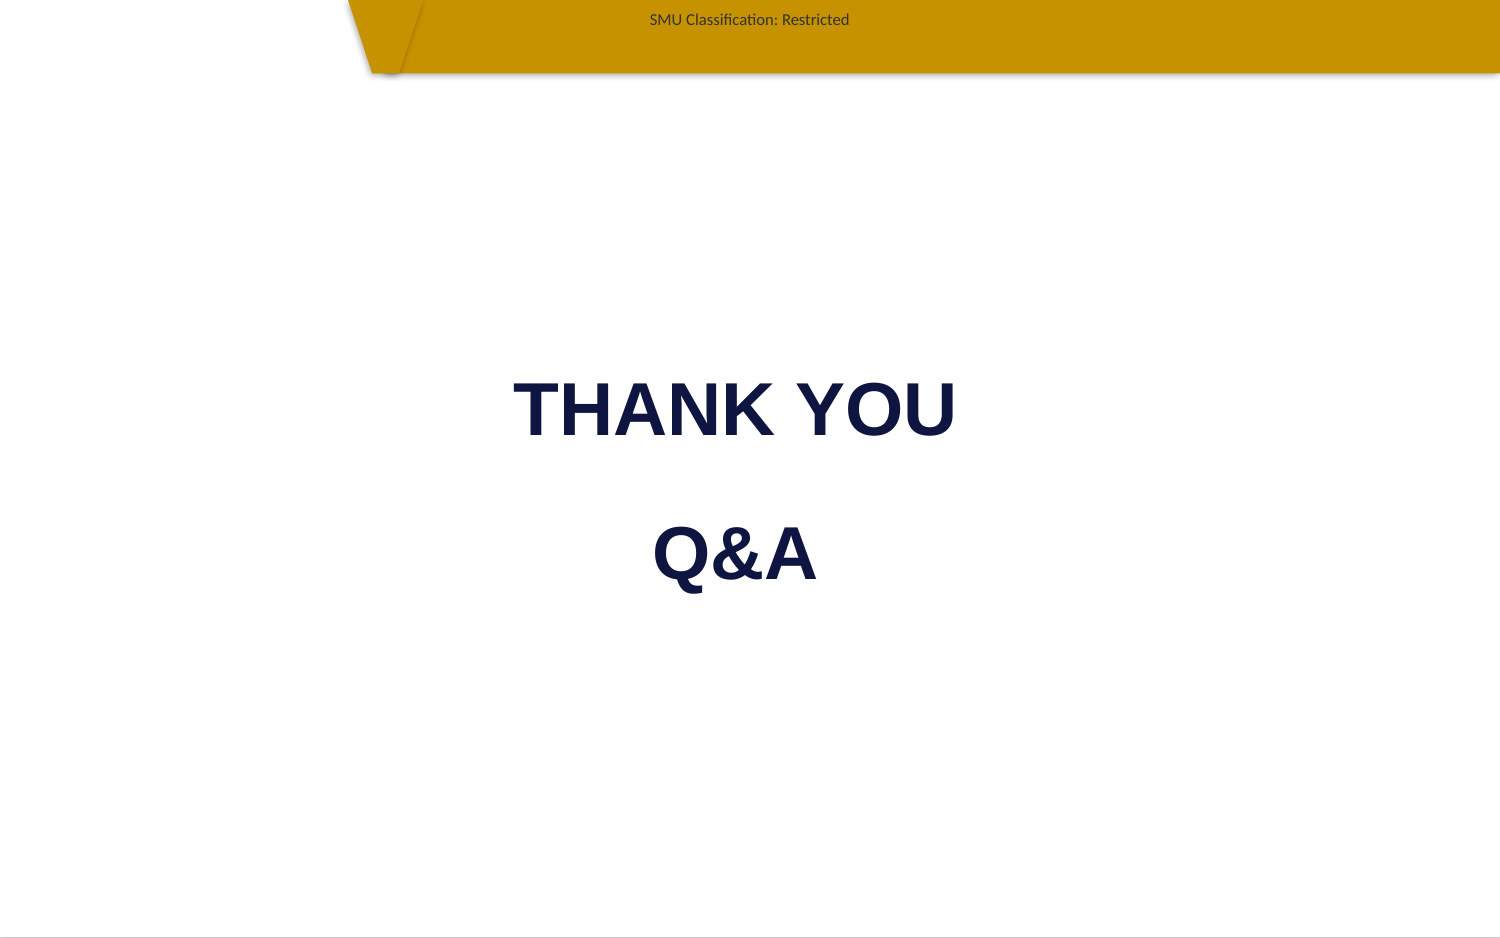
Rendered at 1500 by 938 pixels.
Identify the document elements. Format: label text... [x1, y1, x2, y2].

title THANK YOU Q&A [102, 378, 1369, 649]
